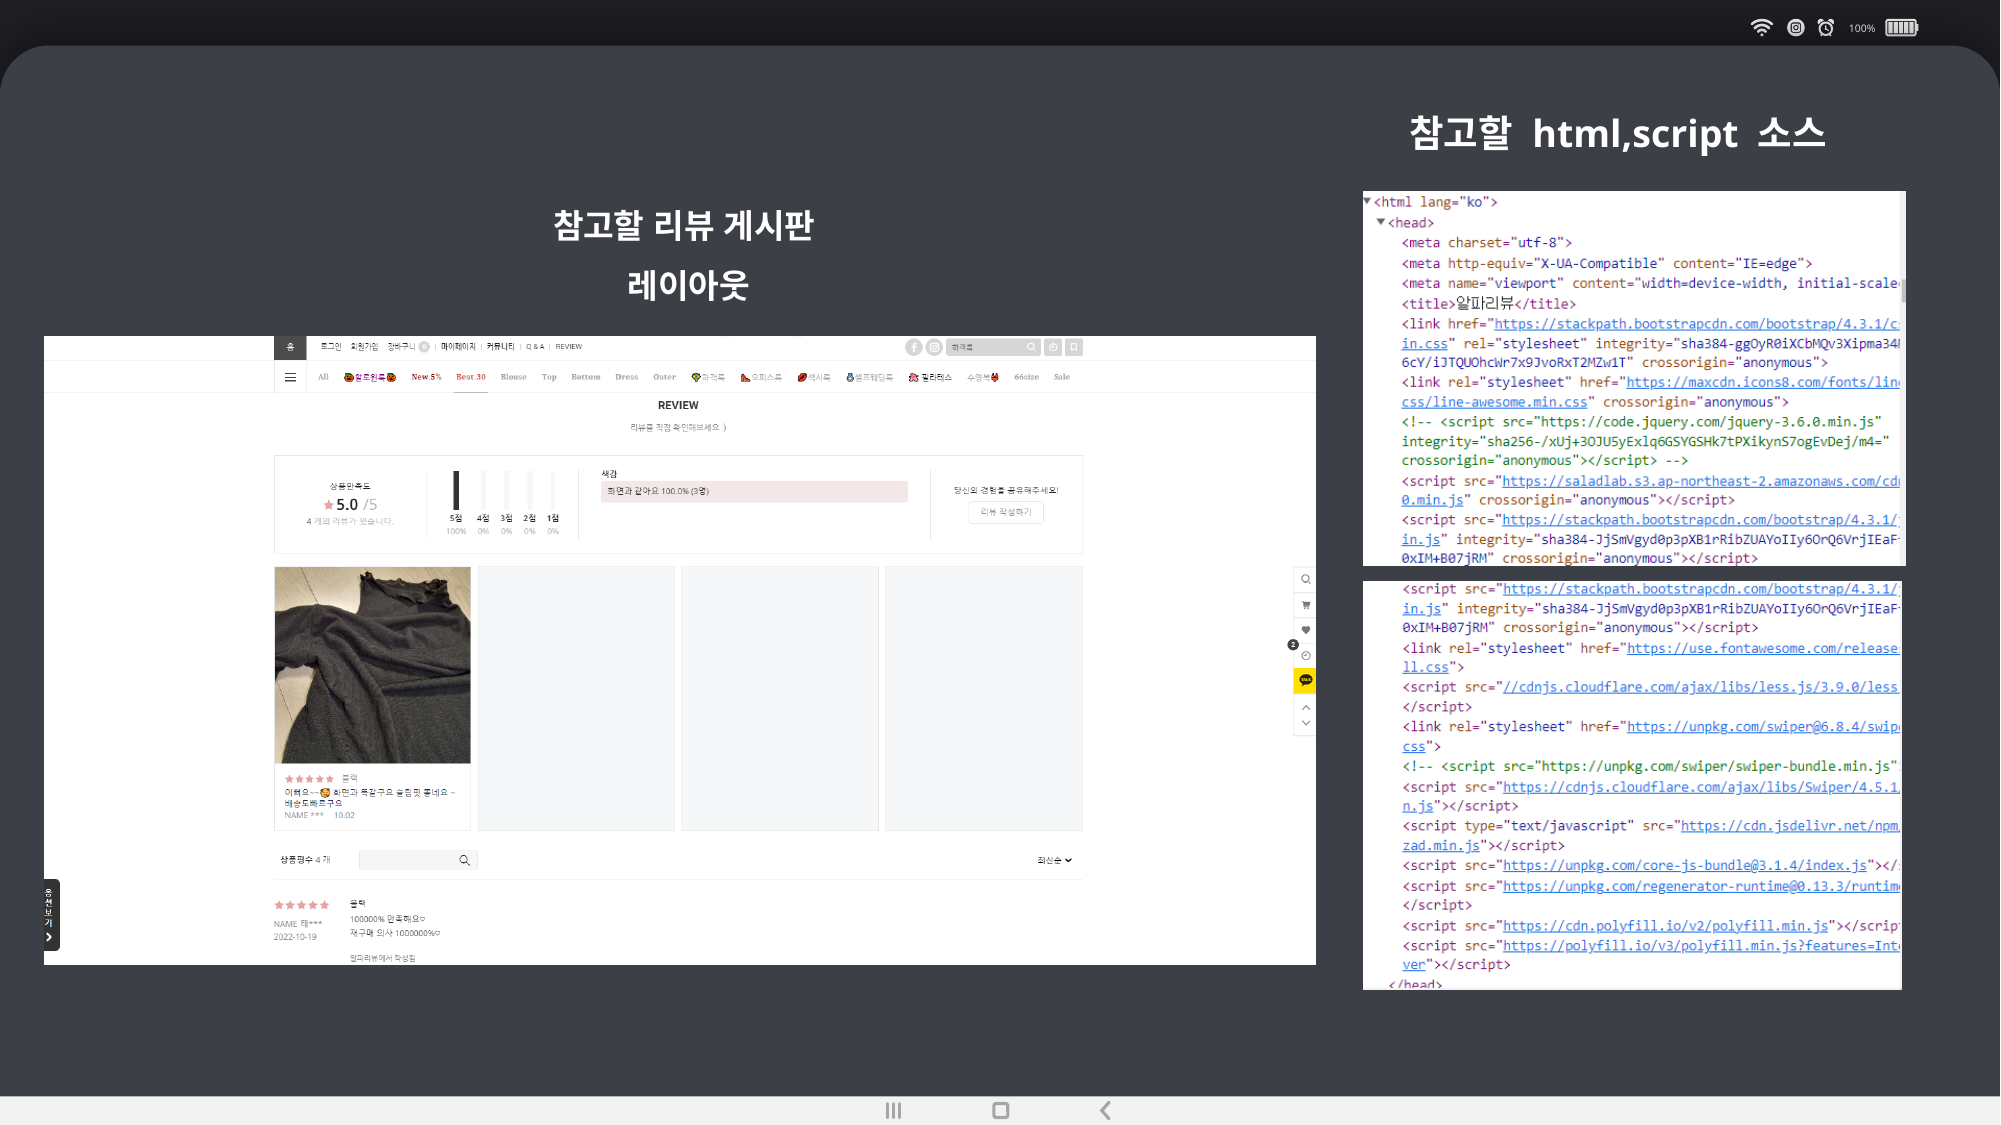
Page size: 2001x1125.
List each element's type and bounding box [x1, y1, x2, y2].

text_box [0, 45, 2000, 1125]
picture [1363, 191, 1906, 567]
picture [44, 336, 1316, 965]
picture [1363, 581, 1902, 990]
text_box [1664, 14, 1919, 45]
